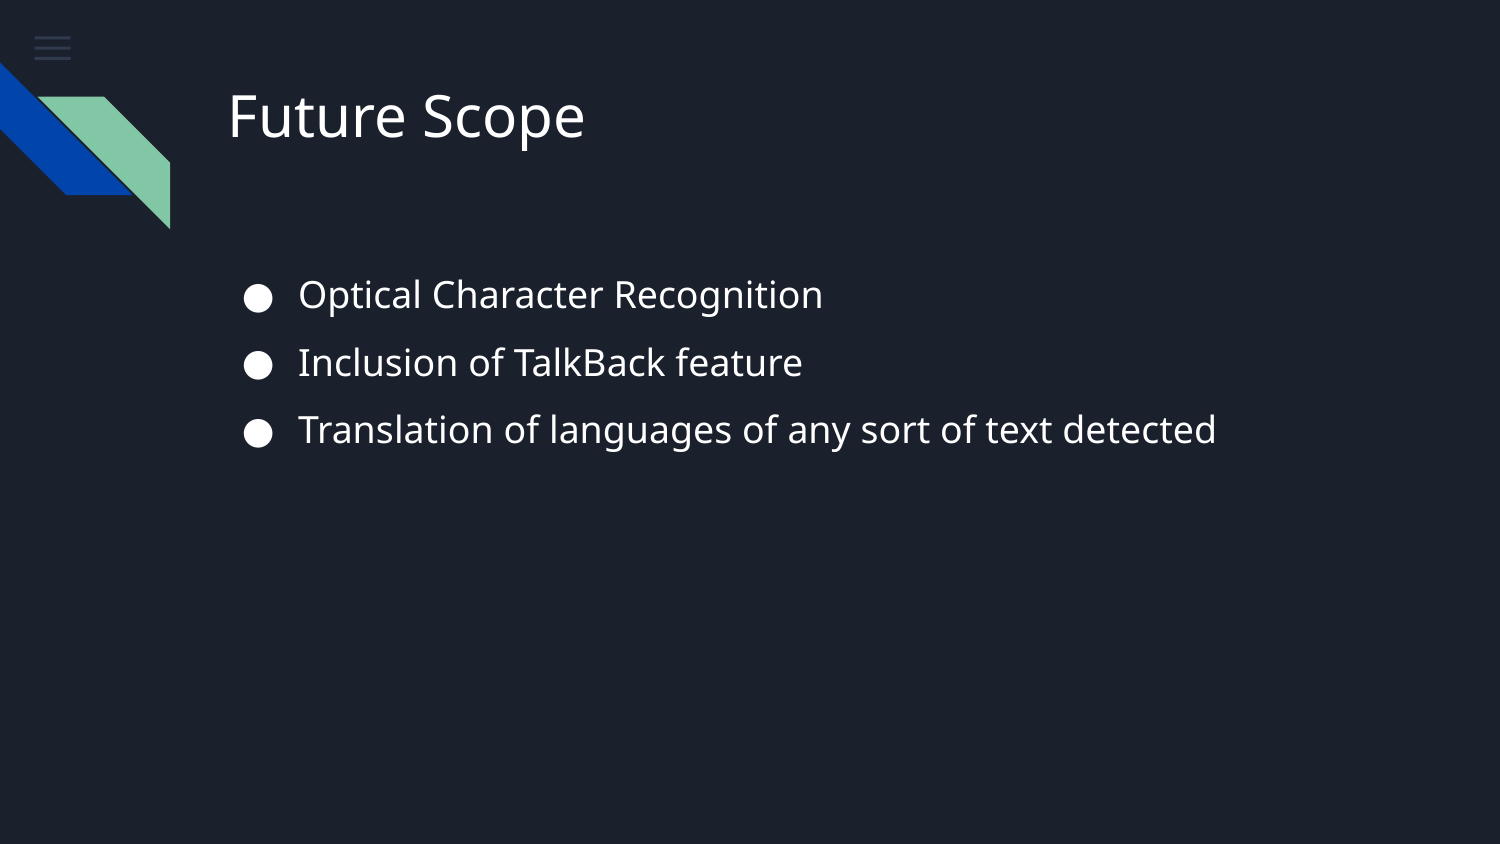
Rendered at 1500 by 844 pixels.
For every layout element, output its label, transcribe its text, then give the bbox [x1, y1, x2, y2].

text_box Optical Character Recognition Inclusion of TalkBack feature Translation of languages of any sort of text detected [208, 233, 1292, 467]
title Future Scope [212, 64, 1368, 215]
